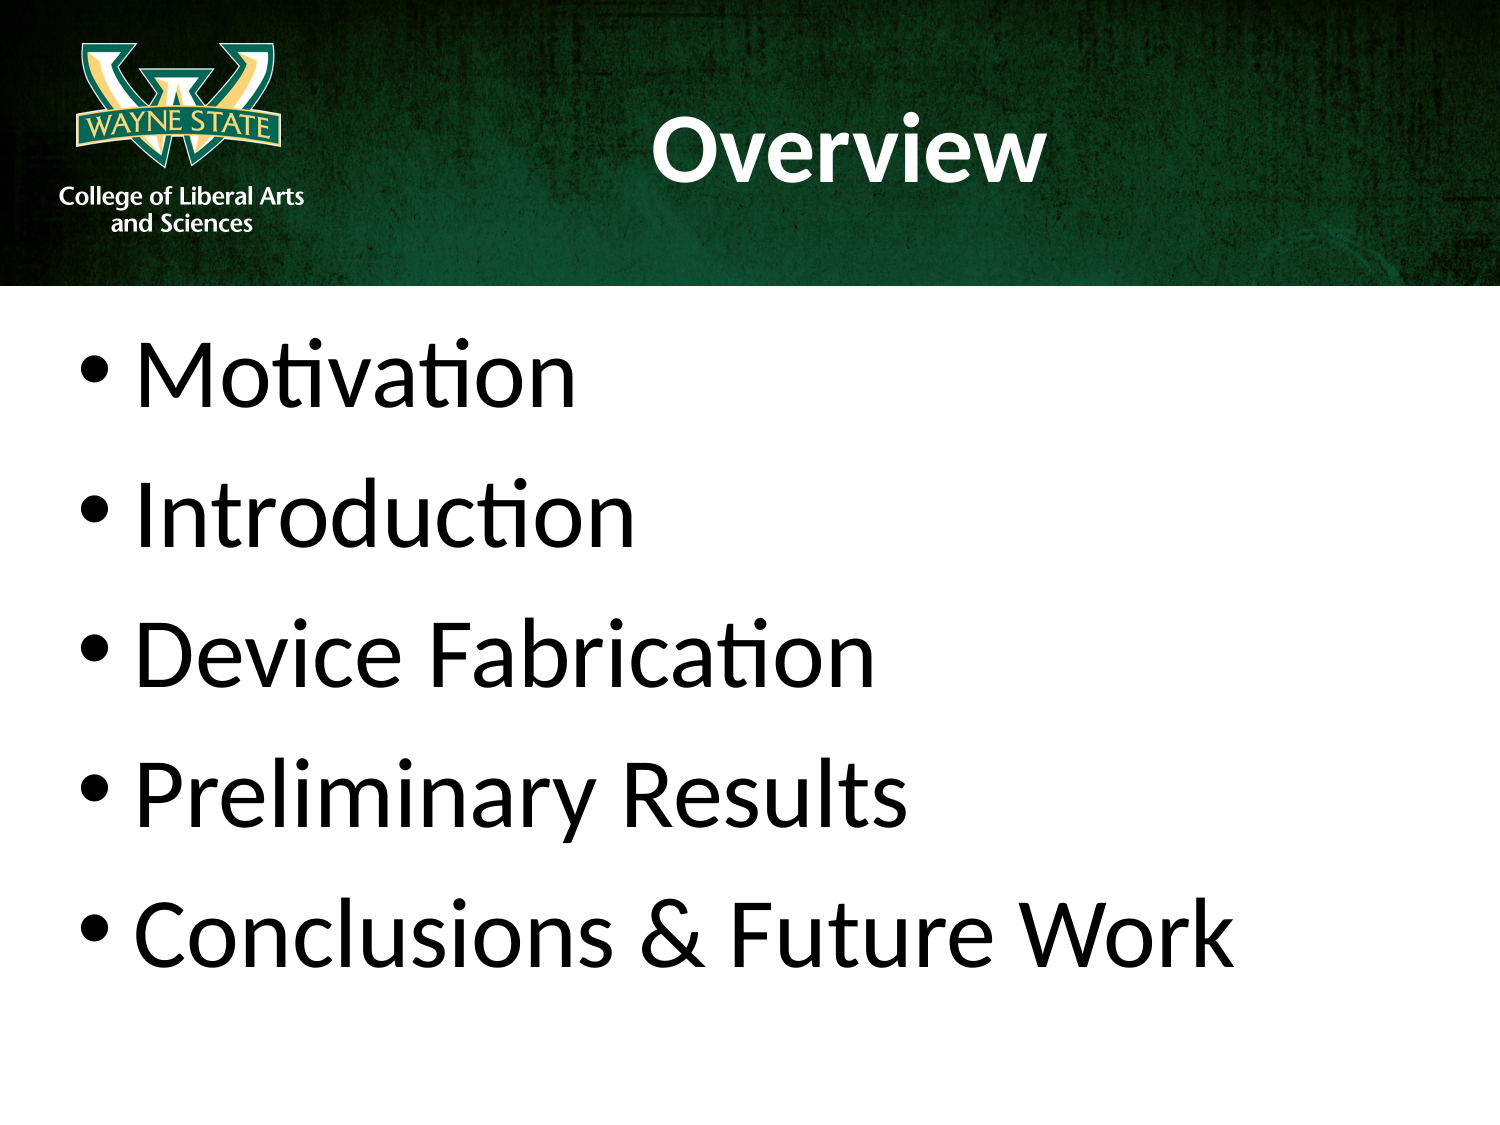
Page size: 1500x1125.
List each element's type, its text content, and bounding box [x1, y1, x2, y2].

list Motivation Introduction Device Fabrication Preliminary Results Conclusions & Future Work [62, 560, 1413, 1048]
picture [0, 0, 1500, 552]
